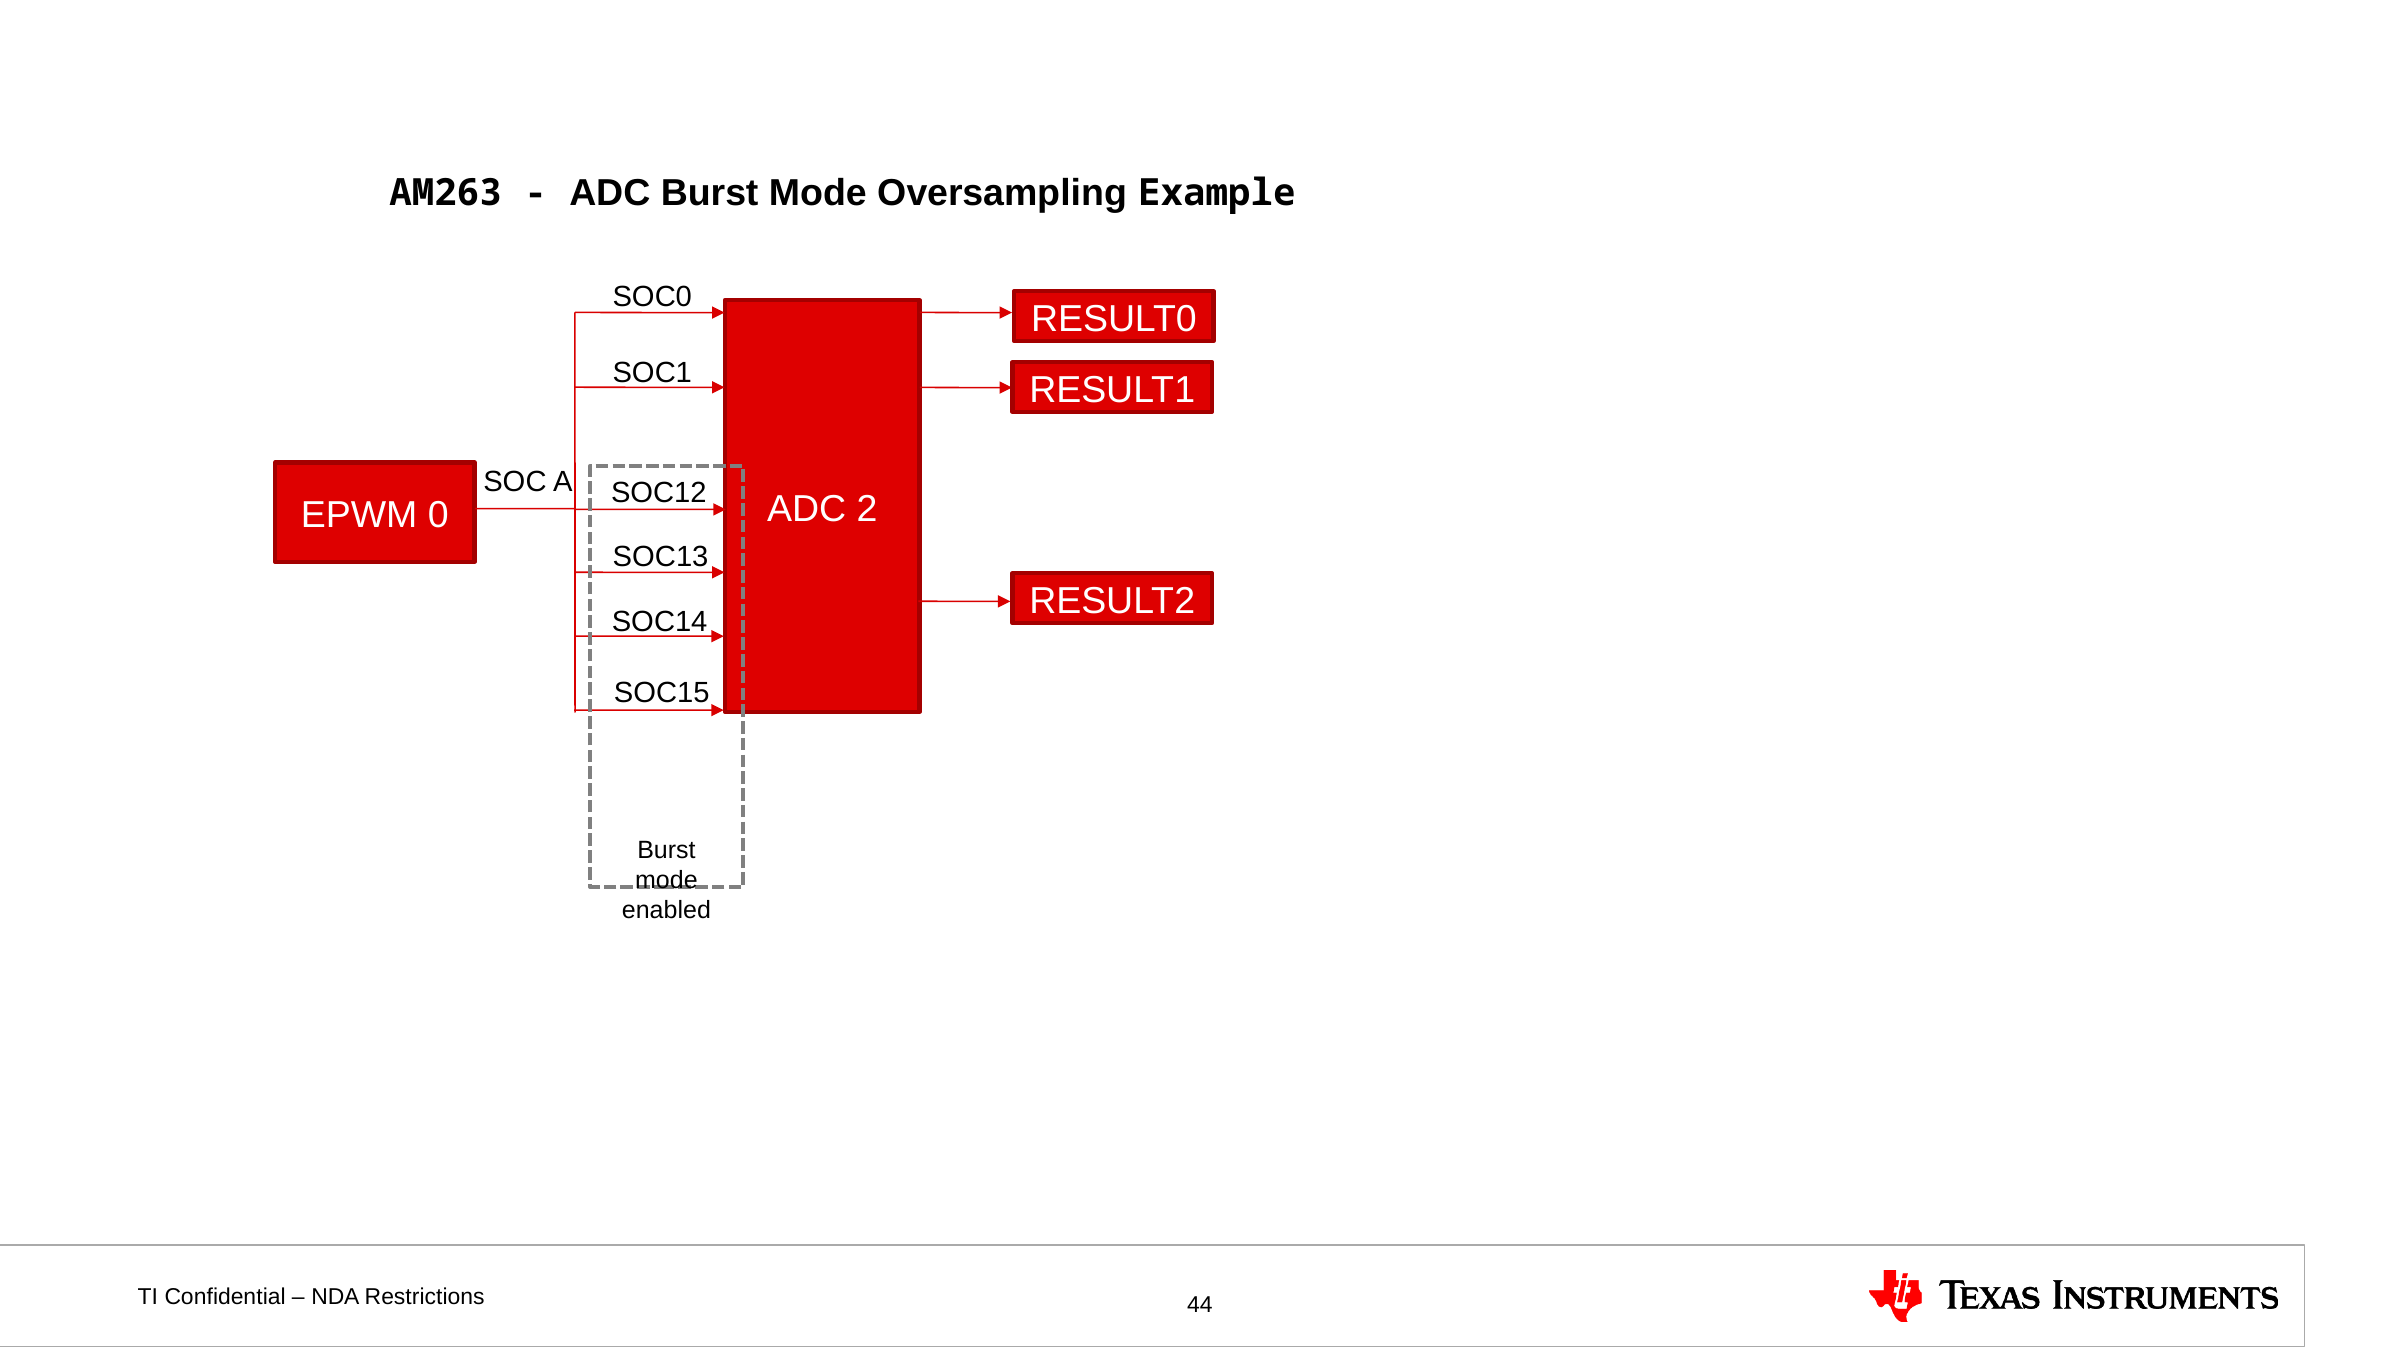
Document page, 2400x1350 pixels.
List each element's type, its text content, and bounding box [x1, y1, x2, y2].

picture [1869, 1270, 2278, 1322]
text_box RESULT1 [1010, 360, 1214, 414]
text_box SOC A [468, 454, 587, 505]
text_box SOC1 [589, 389, 707, 396]
text_box [919, 306, 1012, 319]
text_box RESULT2 [1010, 571, 1214, 625]
text_box AM263 - ADC Burst Mode Oversampling Example [374, 160, 1332, 221]
text_box SOC0 [589, 269, 707, 311]
text_box [919, 381, 1010, 394]
text_box [574, 306, 725, 319]
text_box [574, 381, 725, 394]
text_box SOC1 [589, 346, 707, 386]
text_box 44 [920, 1279, 1480, 1320]
text_box ADC 2 [723, 298, 922, 714]
text_box [918, 595, 1010, 608]
text_box SOC0 [589, 314, 707, 320]
text_box Burst mode enabled [588, 464, 745, 889]
text_box EPWM 0 [273, 460, 477, 564]
text_box RESULT0 [1012, 289, 1216, 343]
